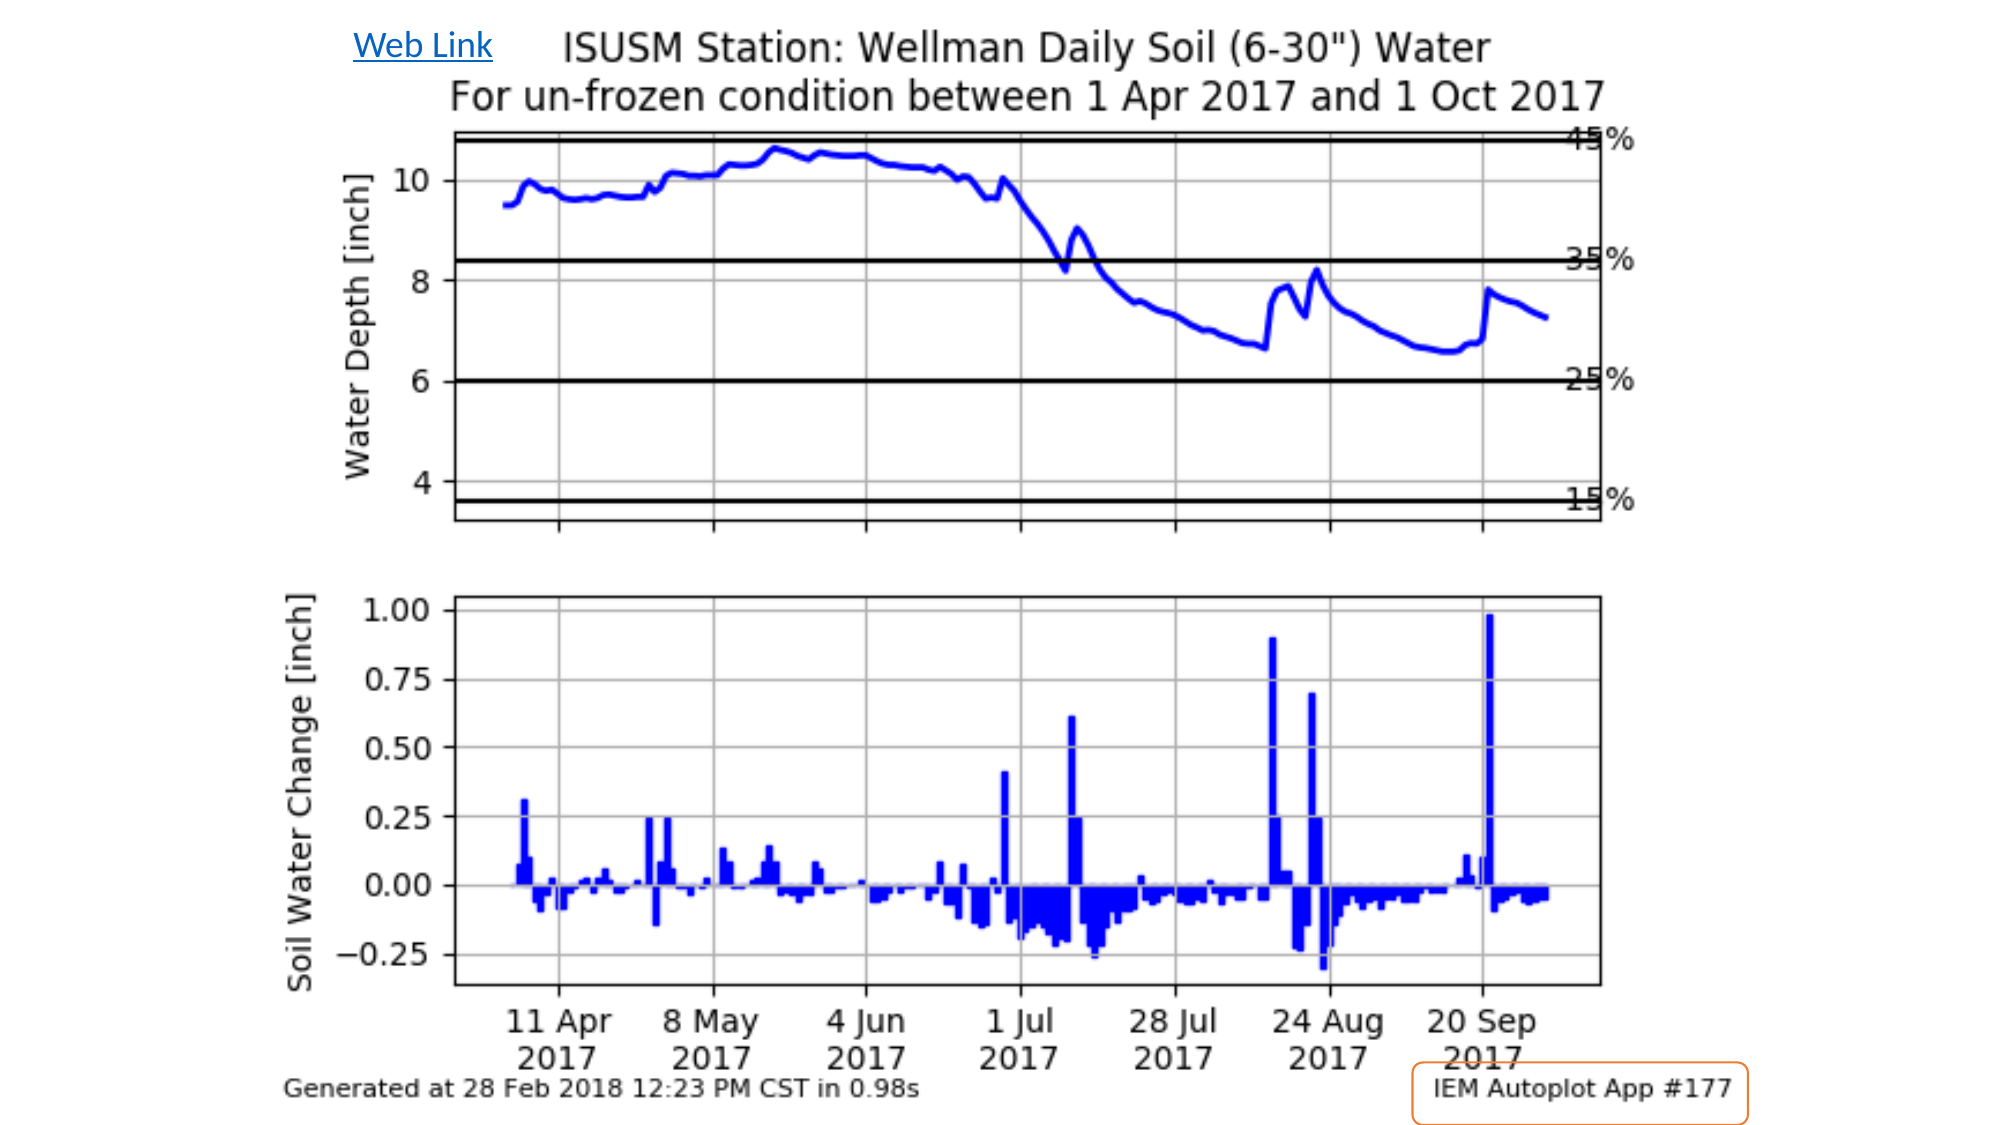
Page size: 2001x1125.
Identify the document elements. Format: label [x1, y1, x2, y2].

list [270, 0, 1748, 1107]
text_box [1411, 1068, 1750, 1125]
